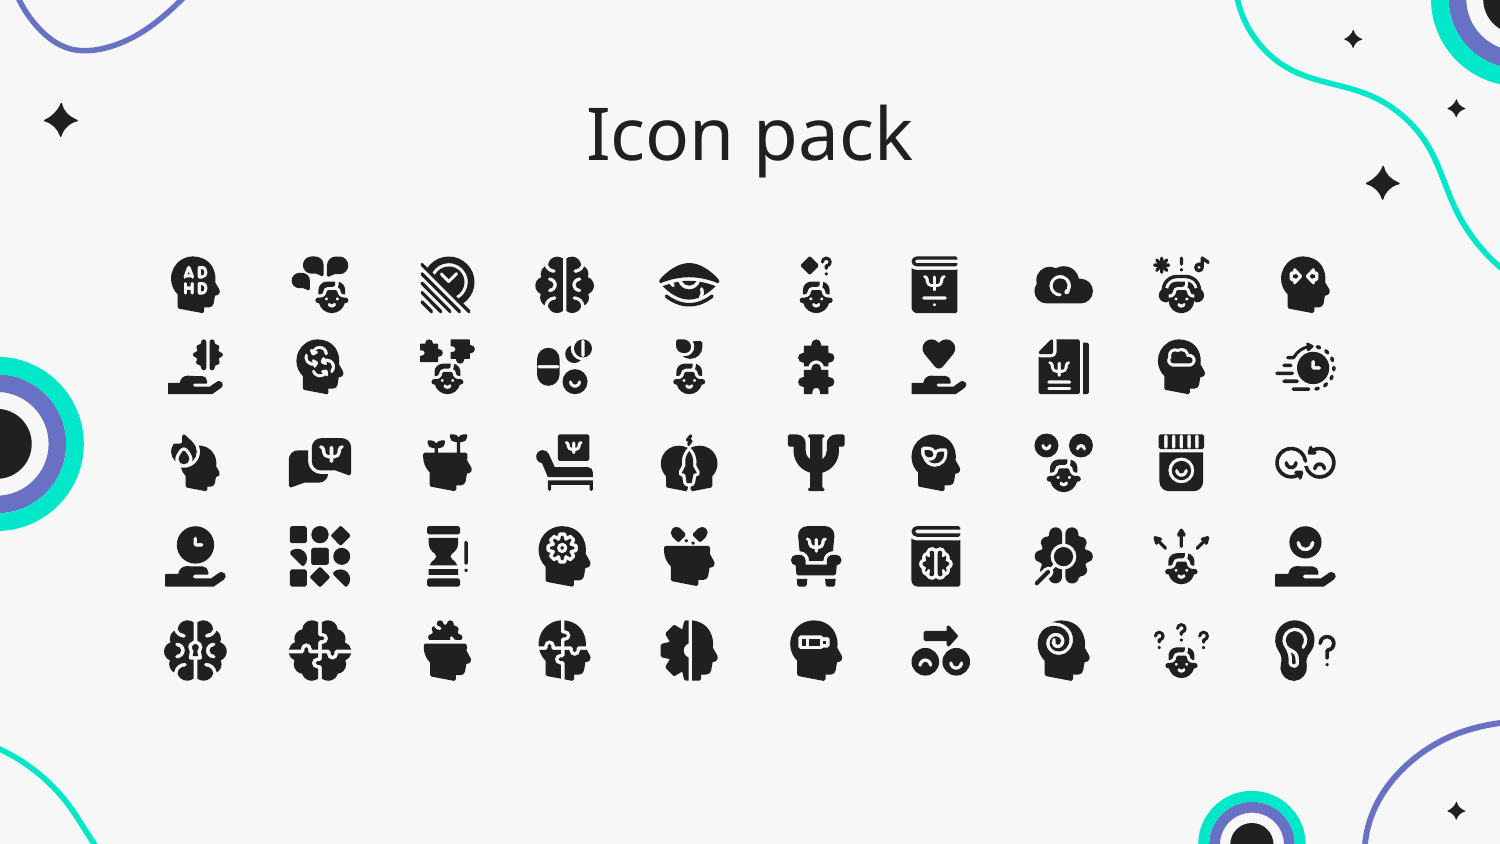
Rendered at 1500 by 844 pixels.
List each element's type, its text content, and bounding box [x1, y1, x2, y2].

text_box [1158, 434, 1205, 492]
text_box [673, 339, 706, 395]
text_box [1152, 256, 1211, 314]
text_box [1157, 339, 1206, 395]
text_box [787, 434, 845, 492]
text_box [797, 339, 835, 395]
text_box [163, 620, 228, 681]
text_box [911, 339, 967, 395]
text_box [167, 339, 224, 395]
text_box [799, 256, 834, 314]
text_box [789, 620, 843, 682]
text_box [1280, 256, 1331, 314]
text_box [1274, 620, 1336, 682]
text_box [1038, 339, 1089, 395]
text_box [538, 620, 591, 682]
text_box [291, 256, 349, 314]
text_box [658, 262, 721, 307]
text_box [790, 525, 842, 587]
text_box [426, 525, 469, 587]
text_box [1033, 527, 1094, 586]
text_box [911, 256, 958, 314]
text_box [170, 434, 221, 492]
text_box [911, 525, 961, 587]
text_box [1153, 622, 1210, 679]
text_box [1274, 342, 1336, 392]
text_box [1153, 528, 1210, 585]
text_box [660, 434, 718, 492]
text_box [535, 434, 594, 492]
text_box [423, 434, 472, 492]
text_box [164, 525, 227, 587]
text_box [289, 525, 351, 587]
title Icon pack [118, 72, 1382, 167]
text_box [288, 620, 352, 681]
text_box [535, 256, 595, 314]
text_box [660, 620, 719, 681]
text_box [1034, 266, 1093, 304]
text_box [419, 339, 476, 395]
text_box [296, 339, 344, 395]
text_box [538, 525, 591, 587]
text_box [536, 339, 593, 395]
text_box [663, 526, 716, 587]
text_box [1274, 445, 1336, 480]
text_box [288, 437, 352, 488]
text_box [170, 256, 221, 314]
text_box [911, 625, 971, 676]
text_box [911, 434, 961, 492]
text_box [1037, 620, 1090, 681]
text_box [419, 256, 475, 314]
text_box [423, 620, 472, 681]
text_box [1274, 525, 1337, 587]
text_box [1034, 433, 1094, 493]
